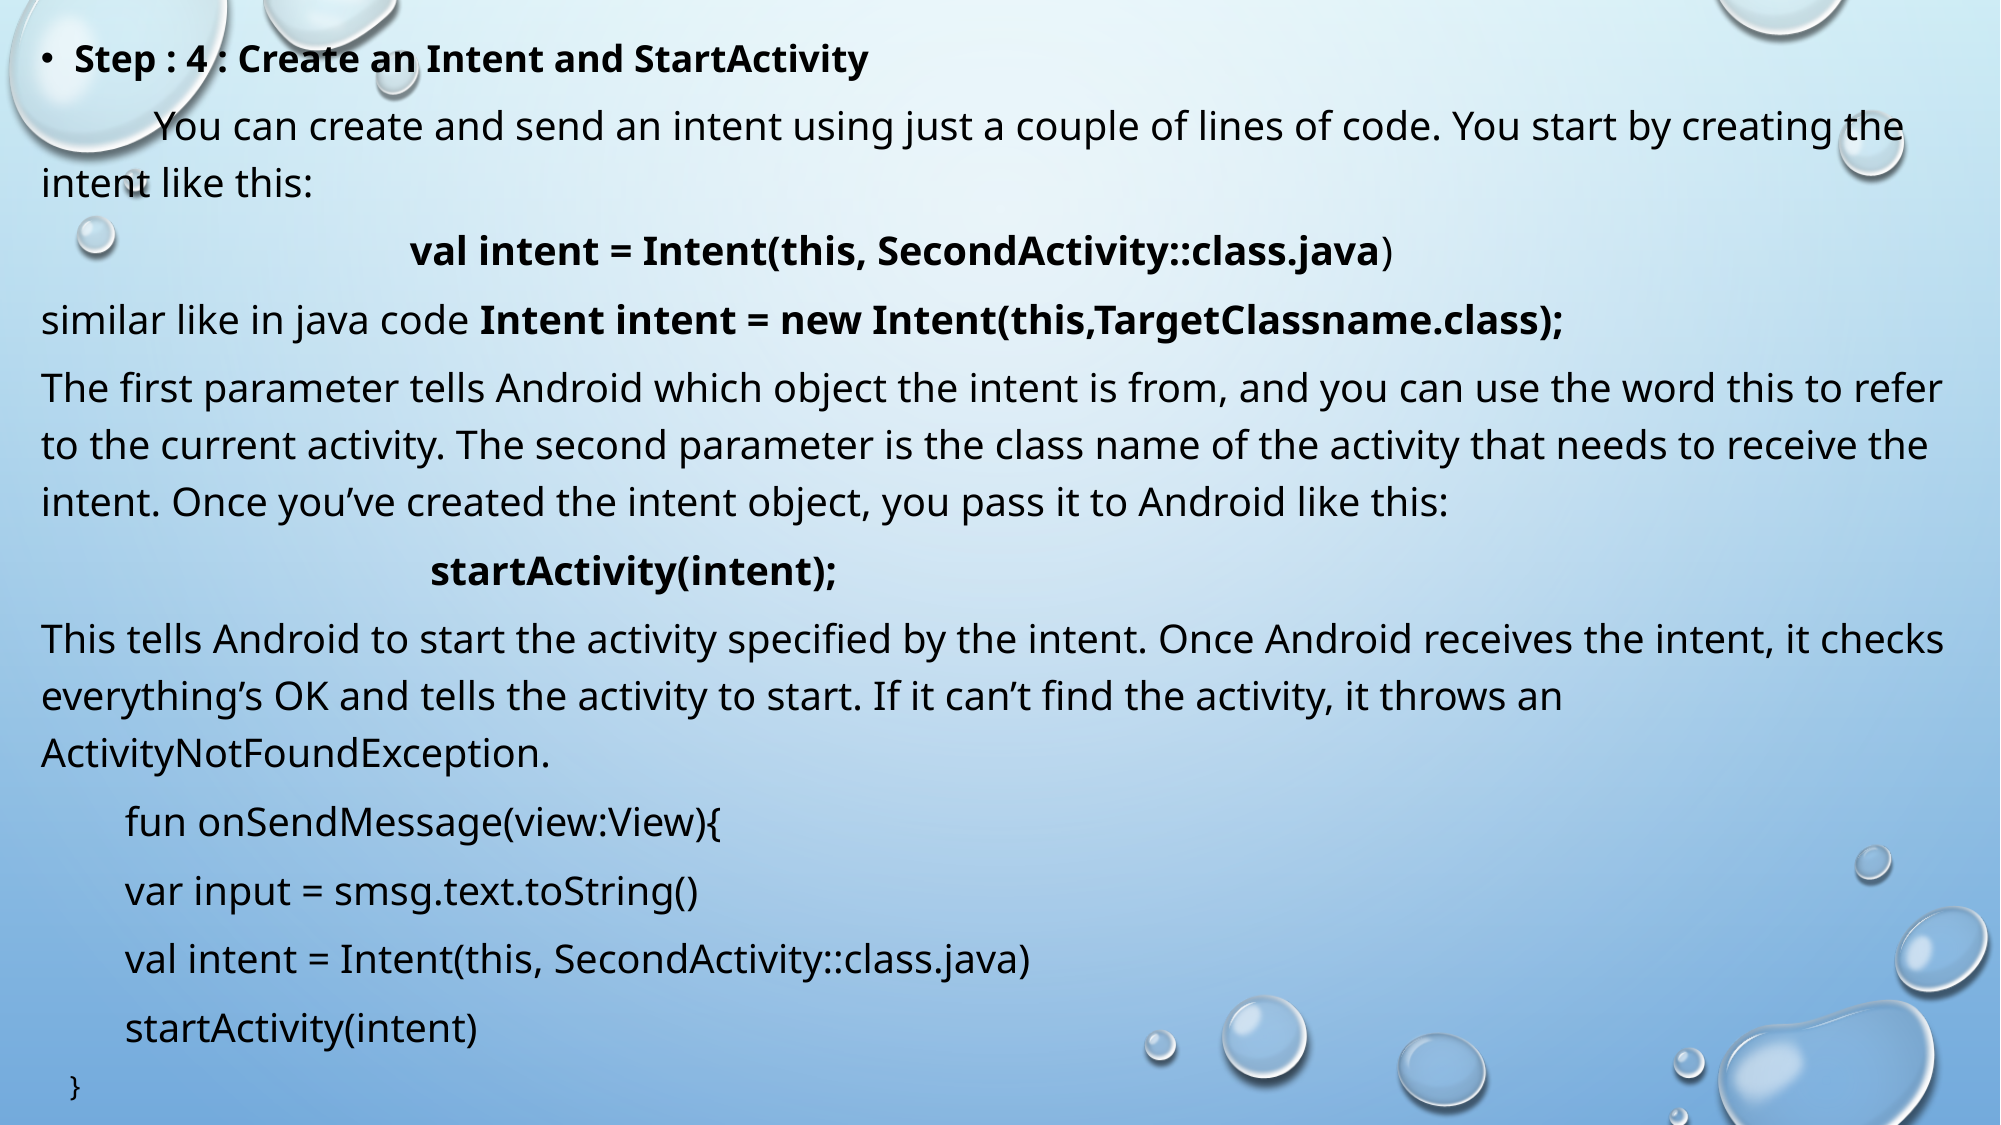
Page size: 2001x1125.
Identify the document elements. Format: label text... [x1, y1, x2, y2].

list Step : 4 : Create an Intent and StartActivity You can create and send an intent using just a couple of lines of code. You start by creating the intent like this: val intent = Intent(this, SecondActivity::class.java) similar like in java code Intent intent = new Intent(this,TargetClassname.class); The first parameter tells Android which object the intent is from, and you can use the word this to refer to the current activity. The second parameter is the class name of the activity that needs to receive the intent. Once you’ve created the intent object, you pass it to Android like this: startActivity(intent); This tells Android to start the activity specified by the intent. Once Android receives the intent, it checks everything’s OK and tells the activity to start. If it can’t find the activity, it throws an ActivityNotFoundException. fun onSendMessage(view:View){ var input = smsg.text.toString() val intent = Intent(this, SecondActivity::class.java) startActivity(intent) } [25, 18, 2000, 1125]
picture [0, 0, 2000, 1125]
